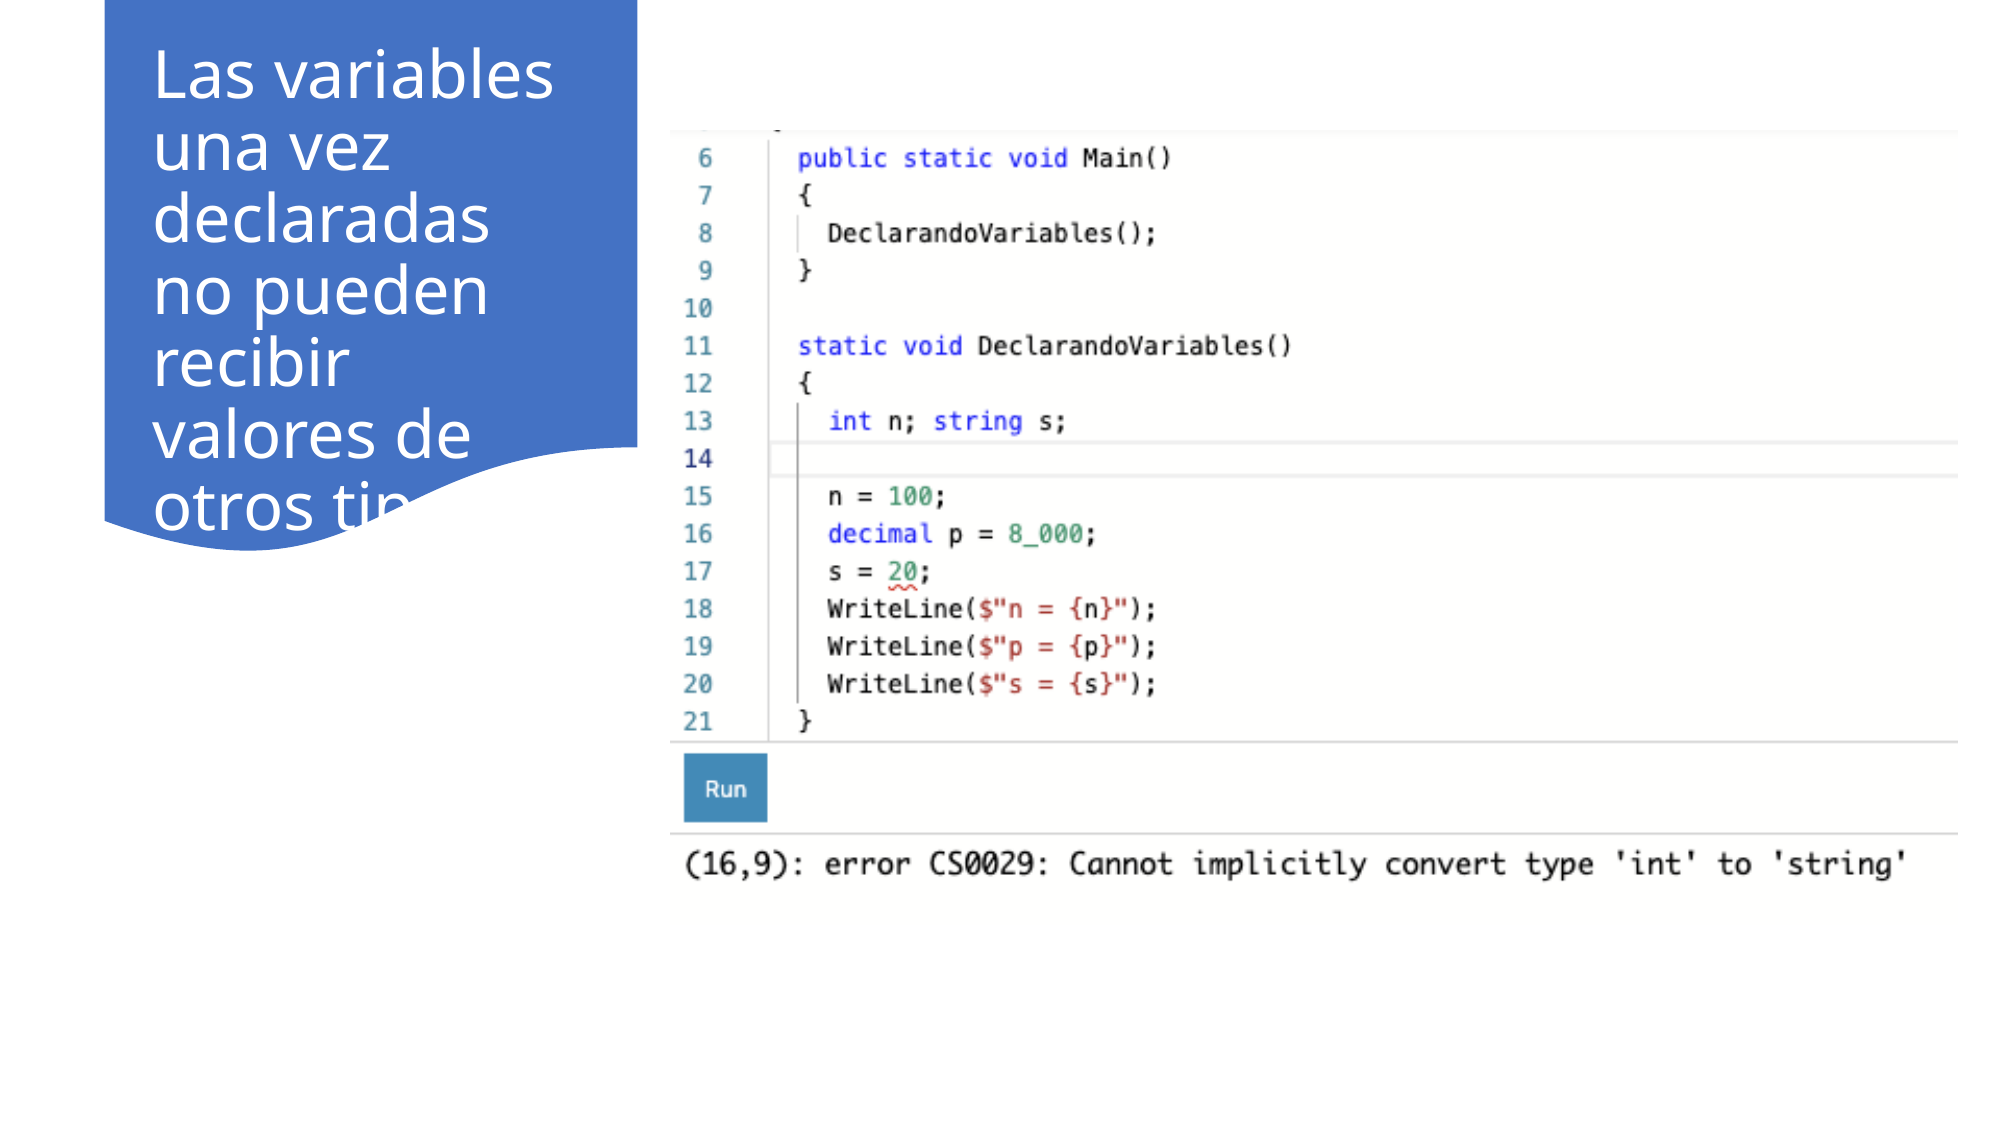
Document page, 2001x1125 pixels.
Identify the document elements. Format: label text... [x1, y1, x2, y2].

picture [670, 130, 1958, 925]
title Las variables una vez declaradas no pueden recibir valores de otros tipos [137, 28, 604, 558]
text_box [103, 0, 639, 533]
